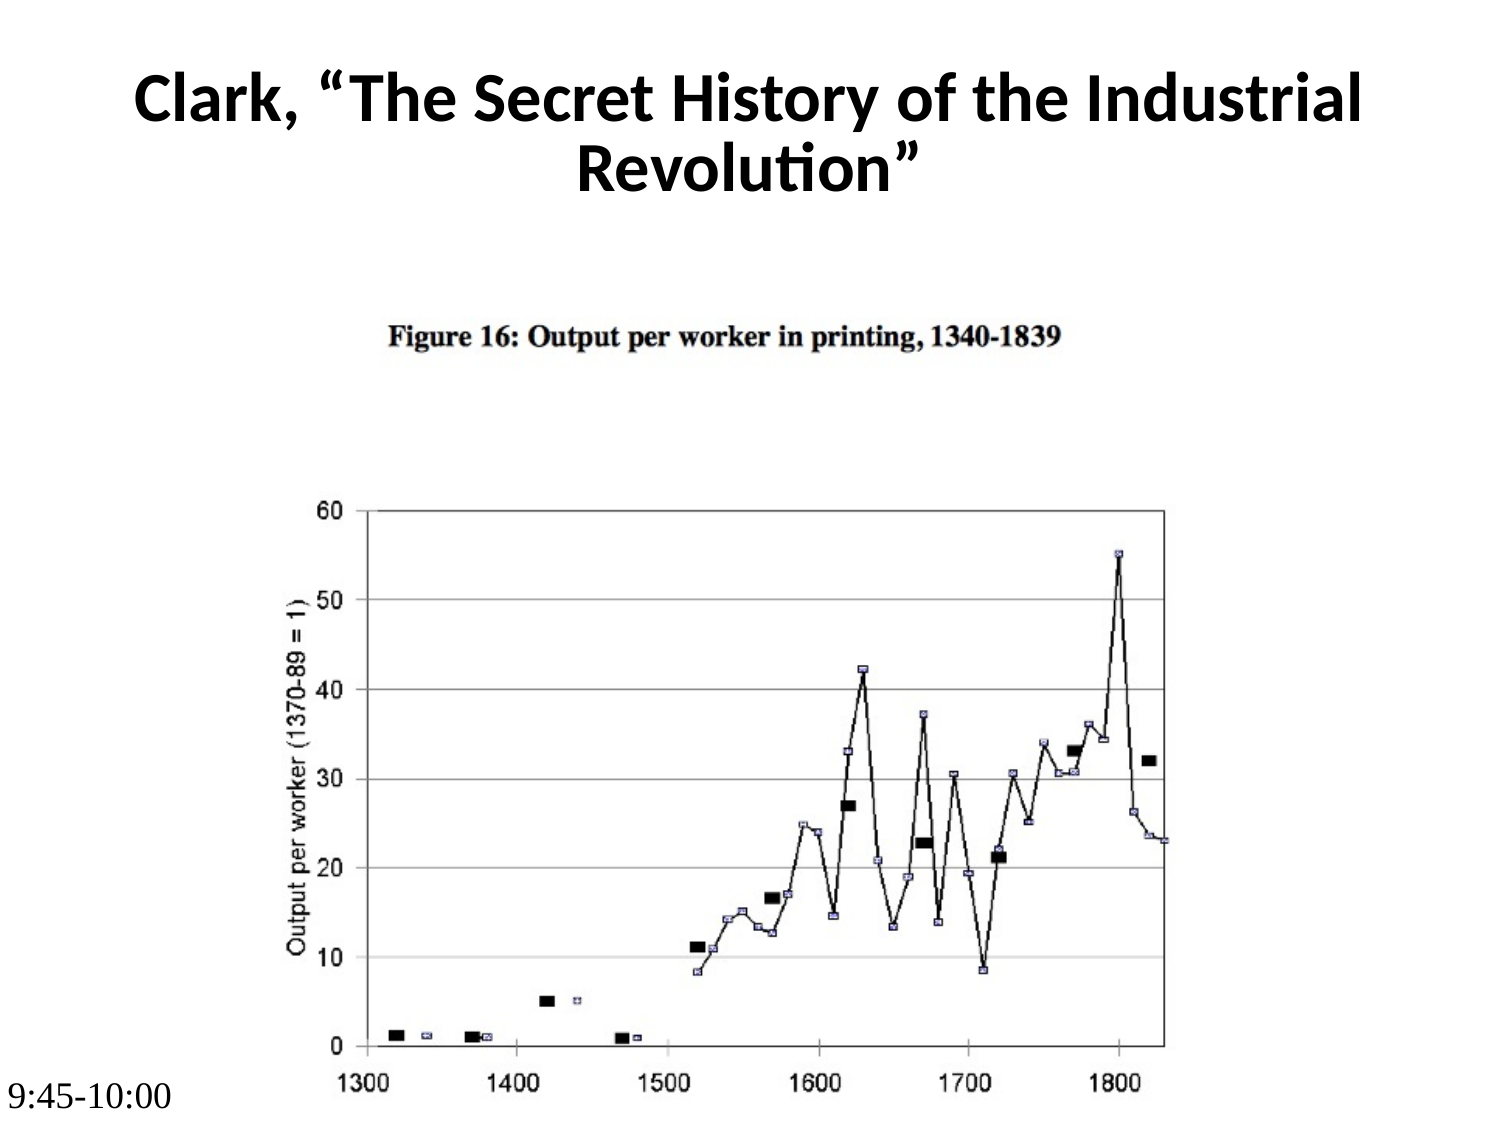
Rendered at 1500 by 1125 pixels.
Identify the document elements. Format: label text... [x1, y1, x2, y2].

text_box 9:45-10:00 [0, 1064, 257, 1124]
title Clark, “The Secret History of the Industrial Revolution” [74, 44, 1426, 234]
picture [257, 293, 1187, 1125]
